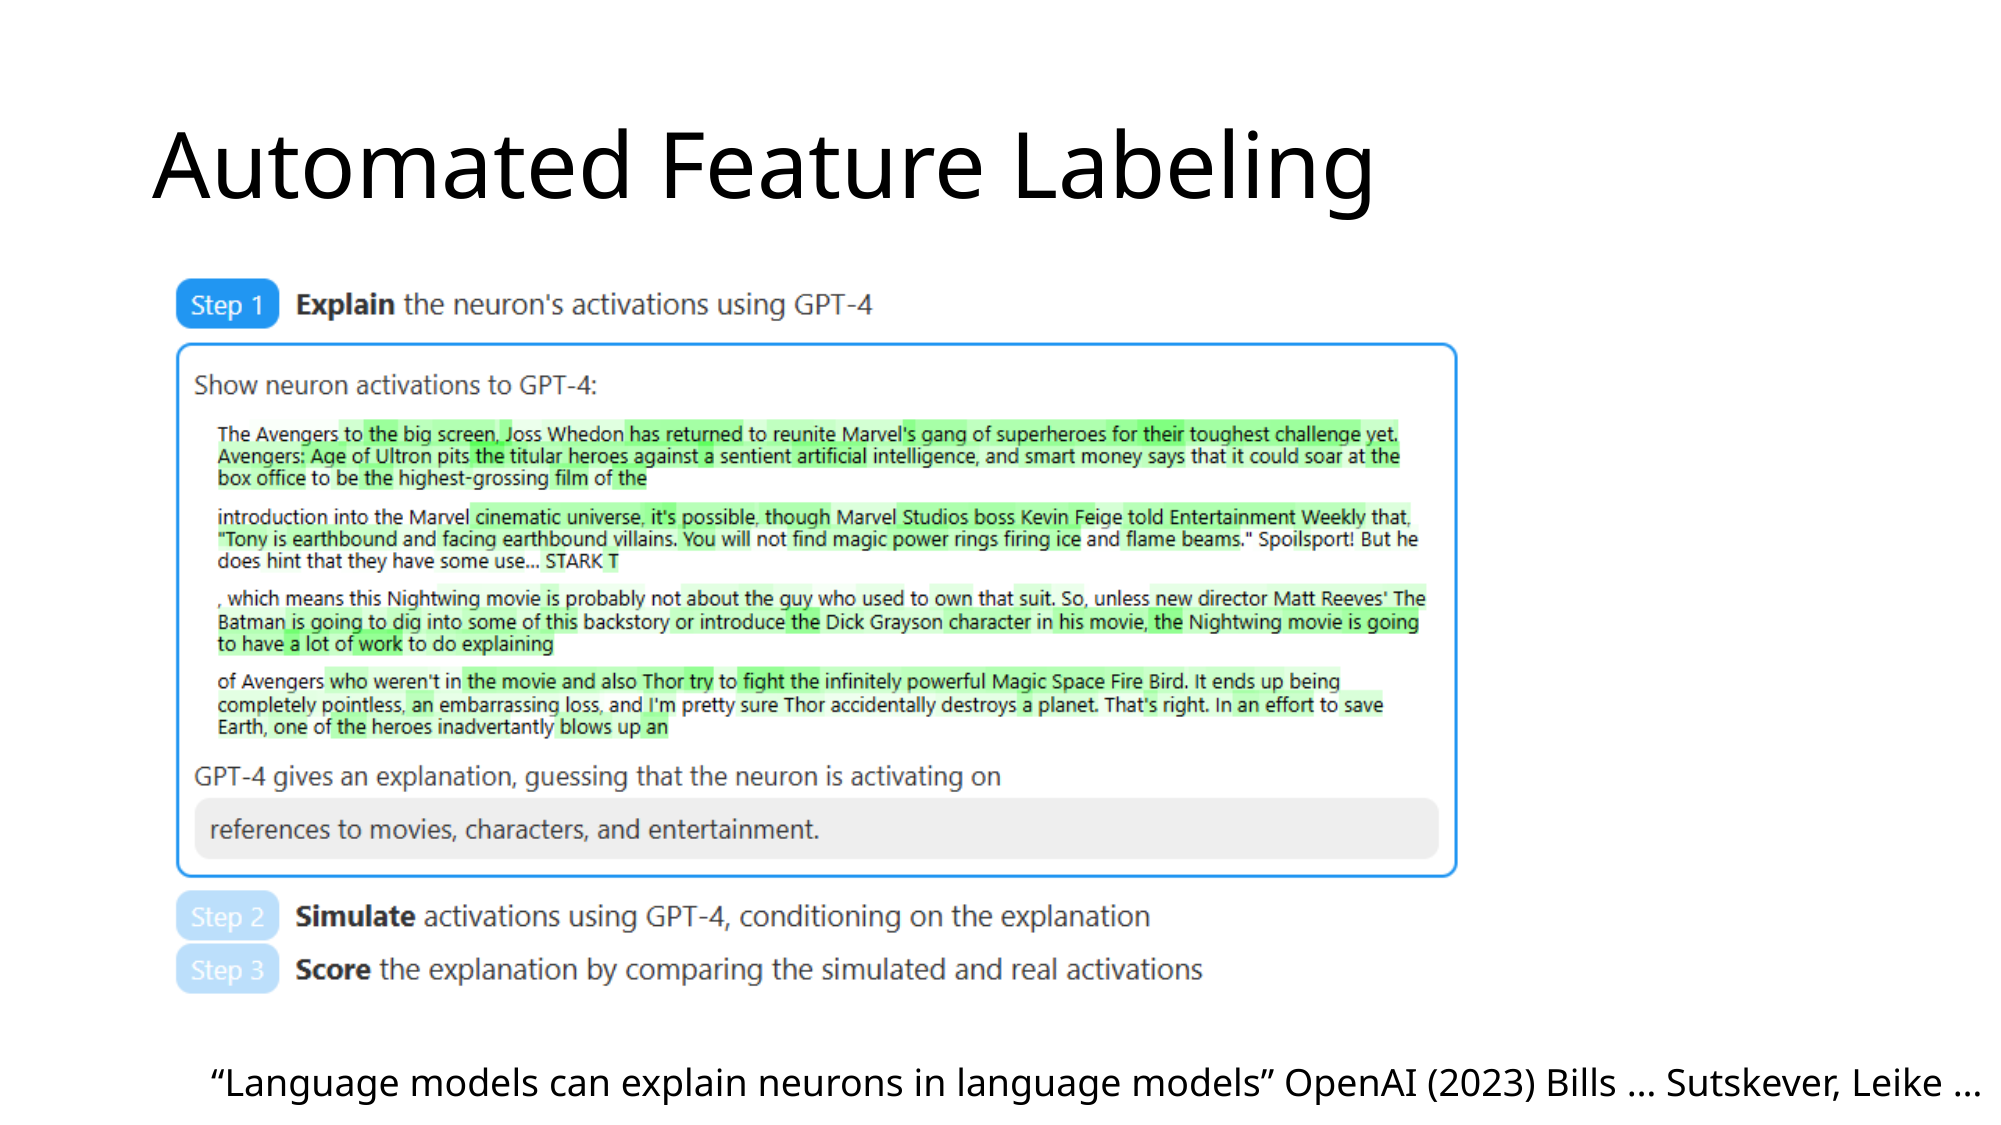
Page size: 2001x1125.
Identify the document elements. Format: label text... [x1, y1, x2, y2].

picture [166, 259, 1498, 997]
title Automated Feature Labeling [137, 59, 1863, 278]
text_box “Language models can explain neurons in language models” OpenAI (2023) Bills … Sutskever, Leike … [196, 1051, 2000, 1111]
